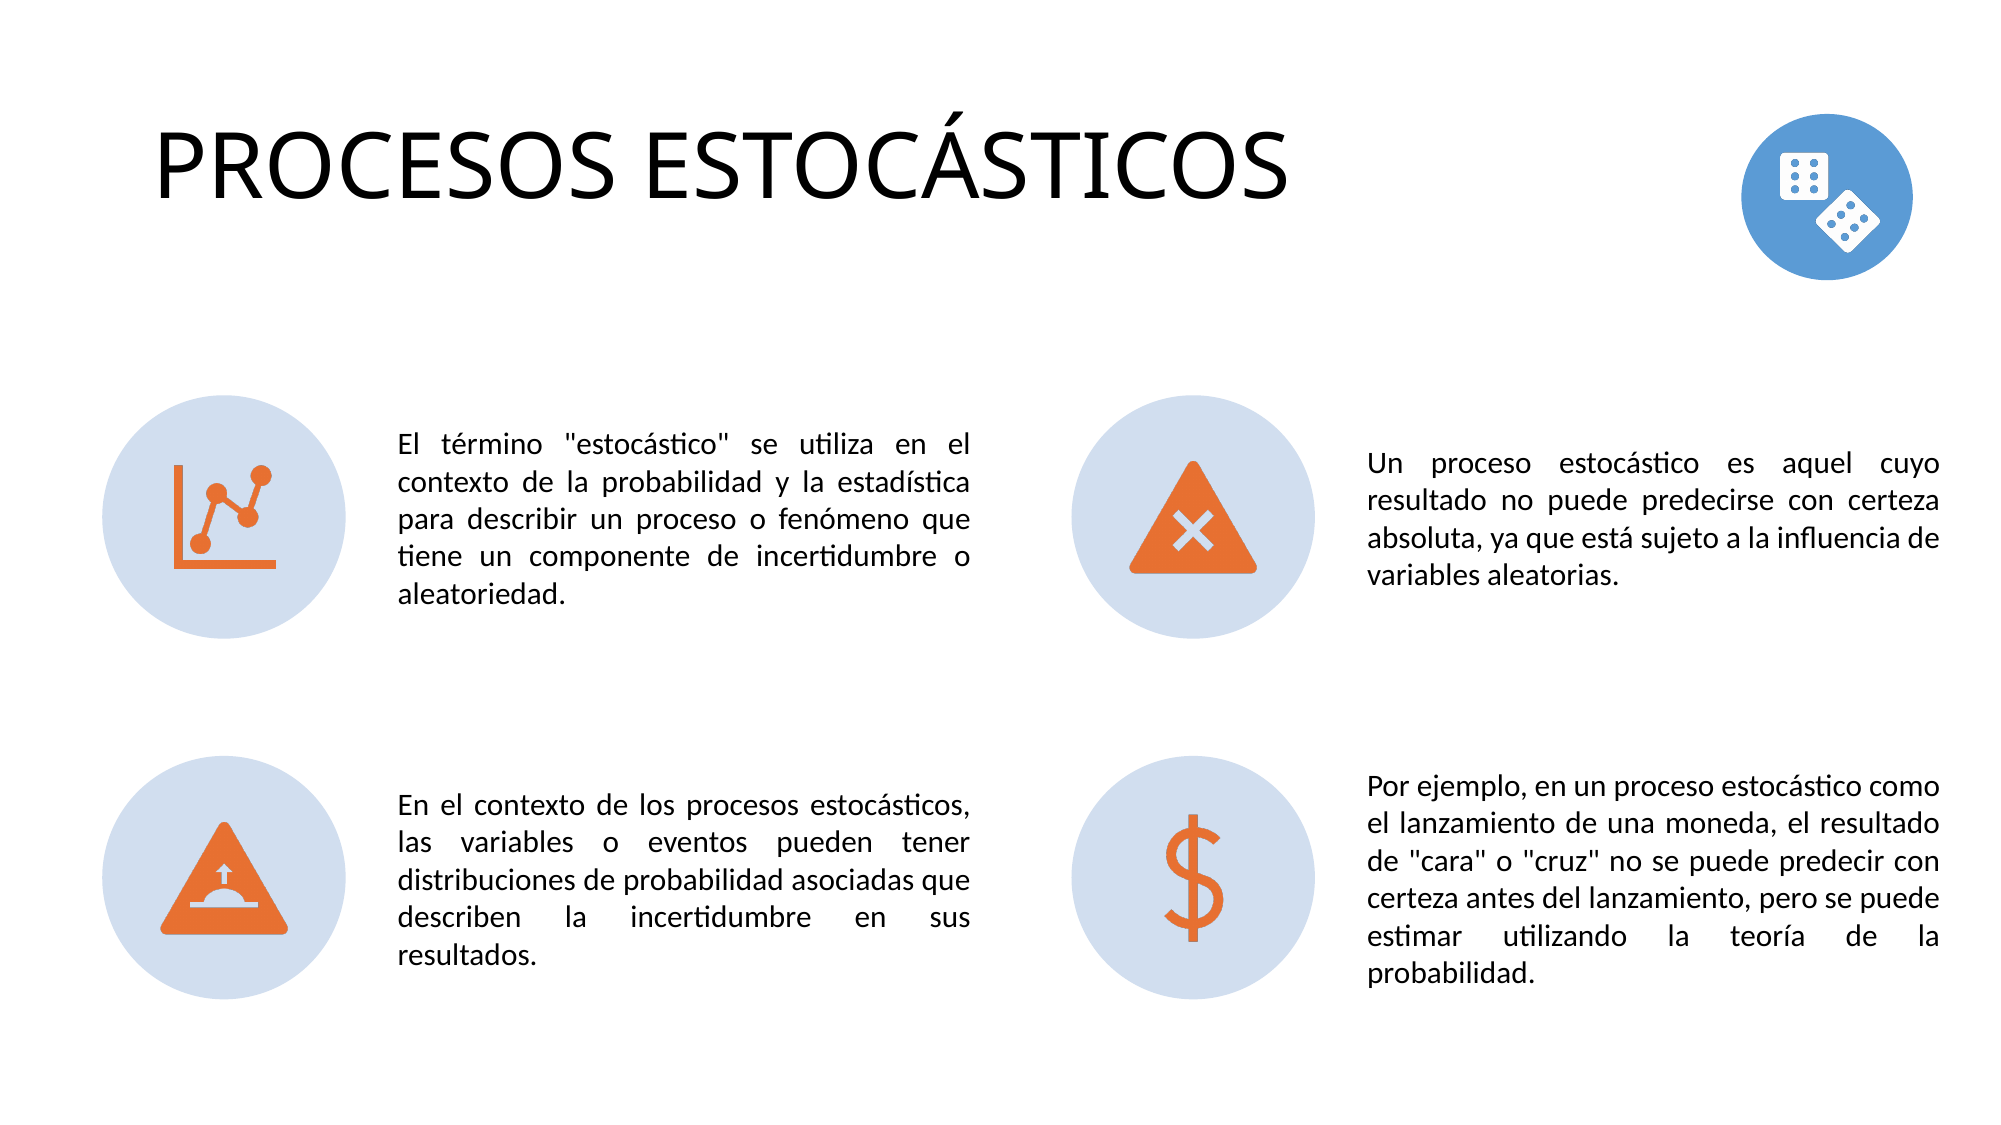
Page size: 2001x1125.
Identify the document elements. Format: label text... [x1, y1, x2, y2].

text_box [95, 352, 1948, 1043]
title PROCESOS ESTOCÁSTICOS [137, 59, 1863, 278]
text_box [1741, 113, 1913, 281]
